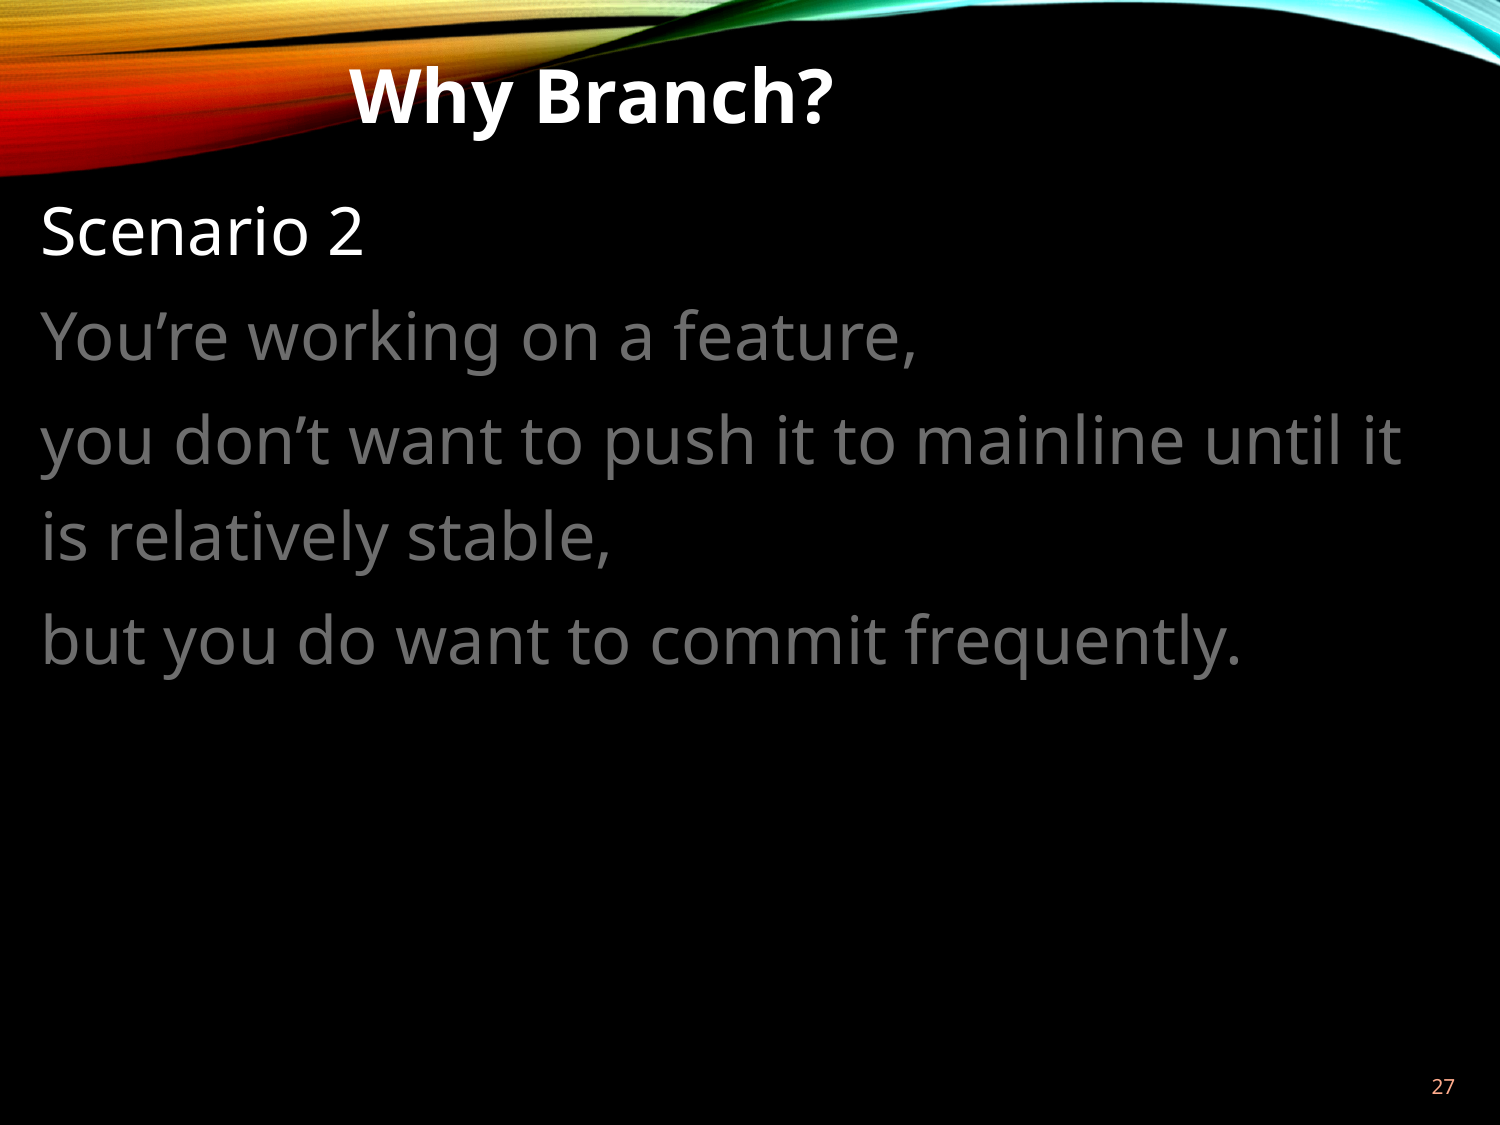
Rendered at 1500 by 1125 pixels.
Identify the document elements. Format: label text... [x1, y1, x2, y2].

text_box Why Branch? [349, 37, 1151, 109]
picture [0, 0, 1500, 178]
list Scenario 2 You’re working on a feature, you don’t want to push it to mainline until it is relatively stable, but you do want to commit frequently. [40, 162, 1460, 947]
footer 26 [1337, 1070, 1459, 1108]
